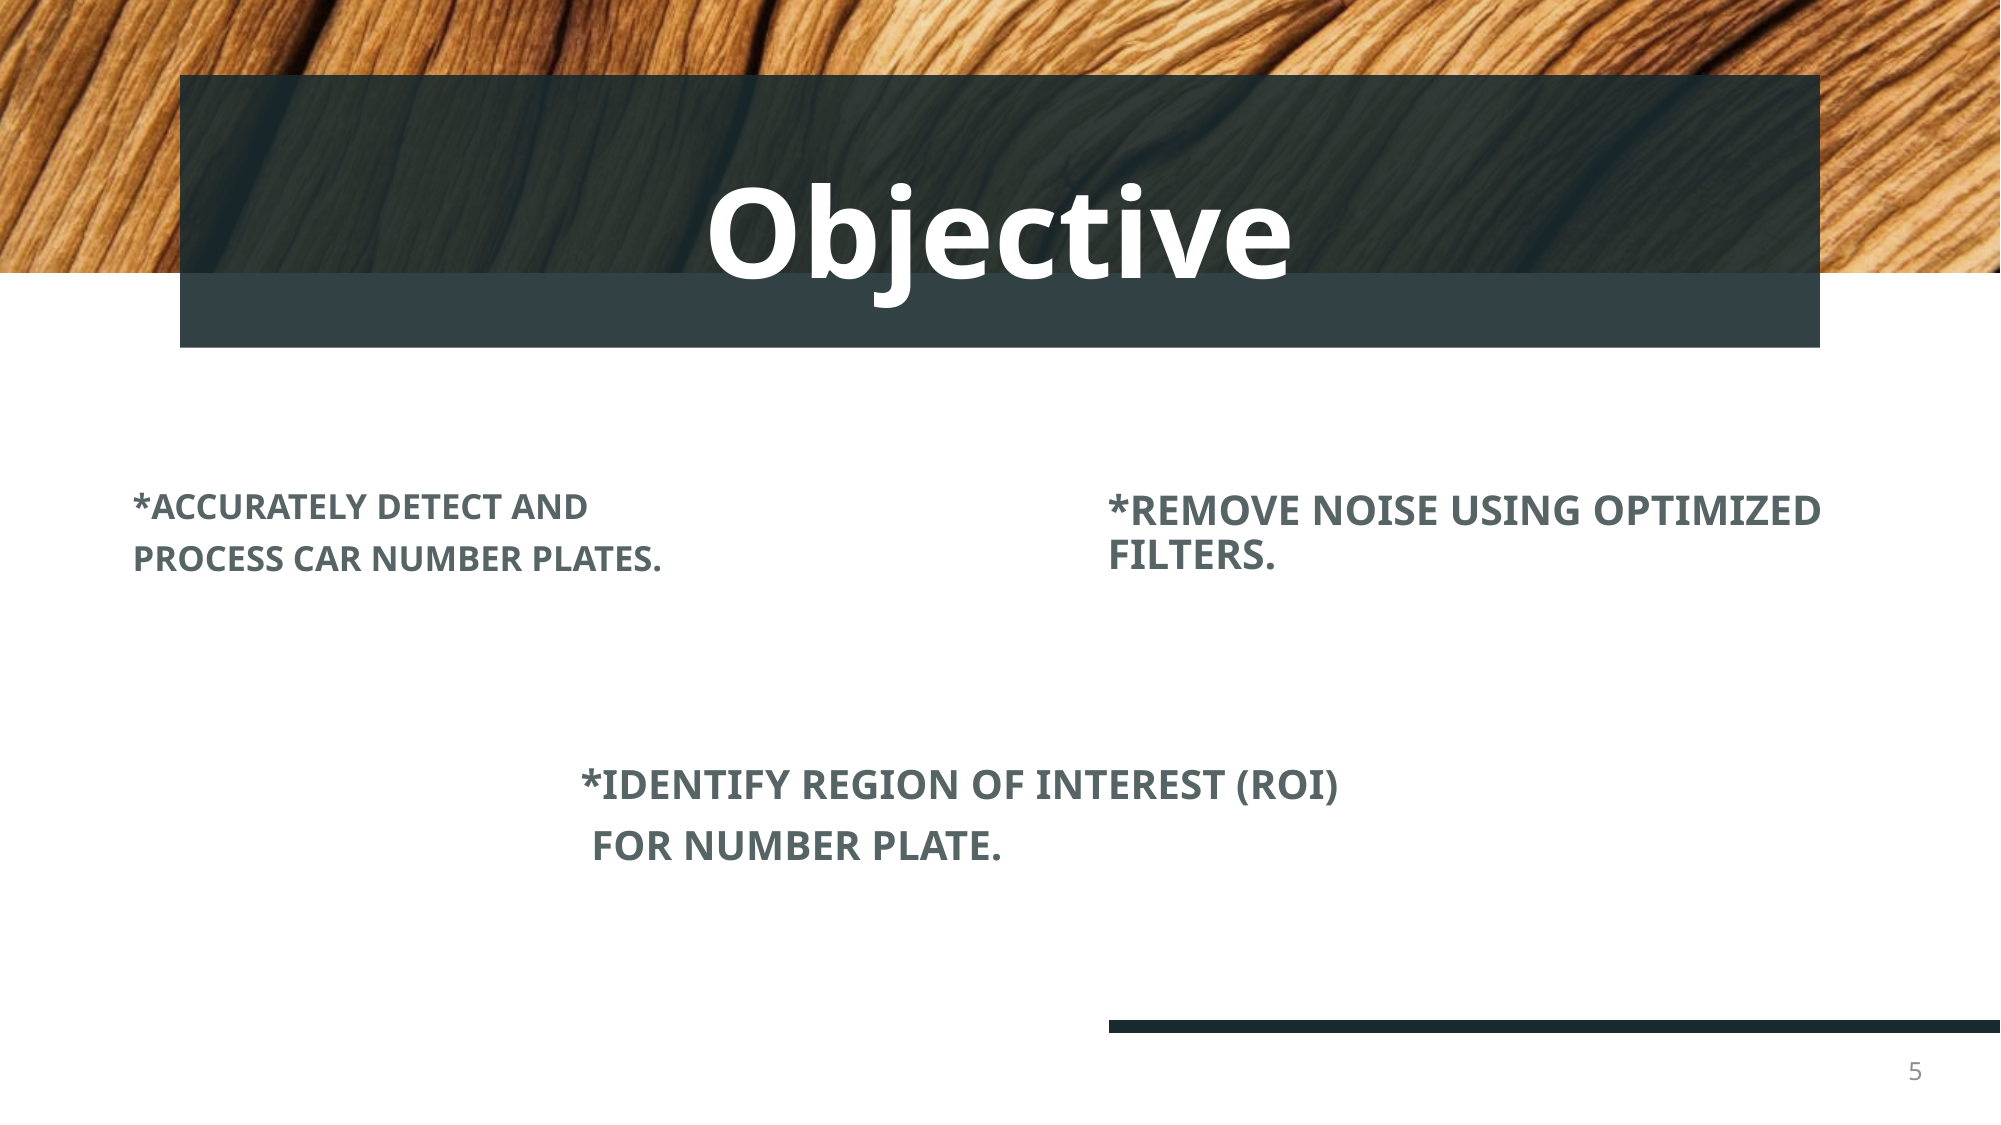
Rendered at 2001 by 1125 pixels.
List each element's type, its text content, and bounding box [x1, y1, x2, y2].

list *Remove noise using optimized filters. [1092, 481, 1962, 587]
slide_number 5 [1757, 1042, 1938, 1103]
picture [0, 0, 2000, 273]
title Objective [180, 273, 1820, 348]
list *Accurately detect and process car number plates. [117, 481, 908, 587]
text_box *Identify Region of Interest (ROI) for number plate. [565, 754, 1435, 877]
